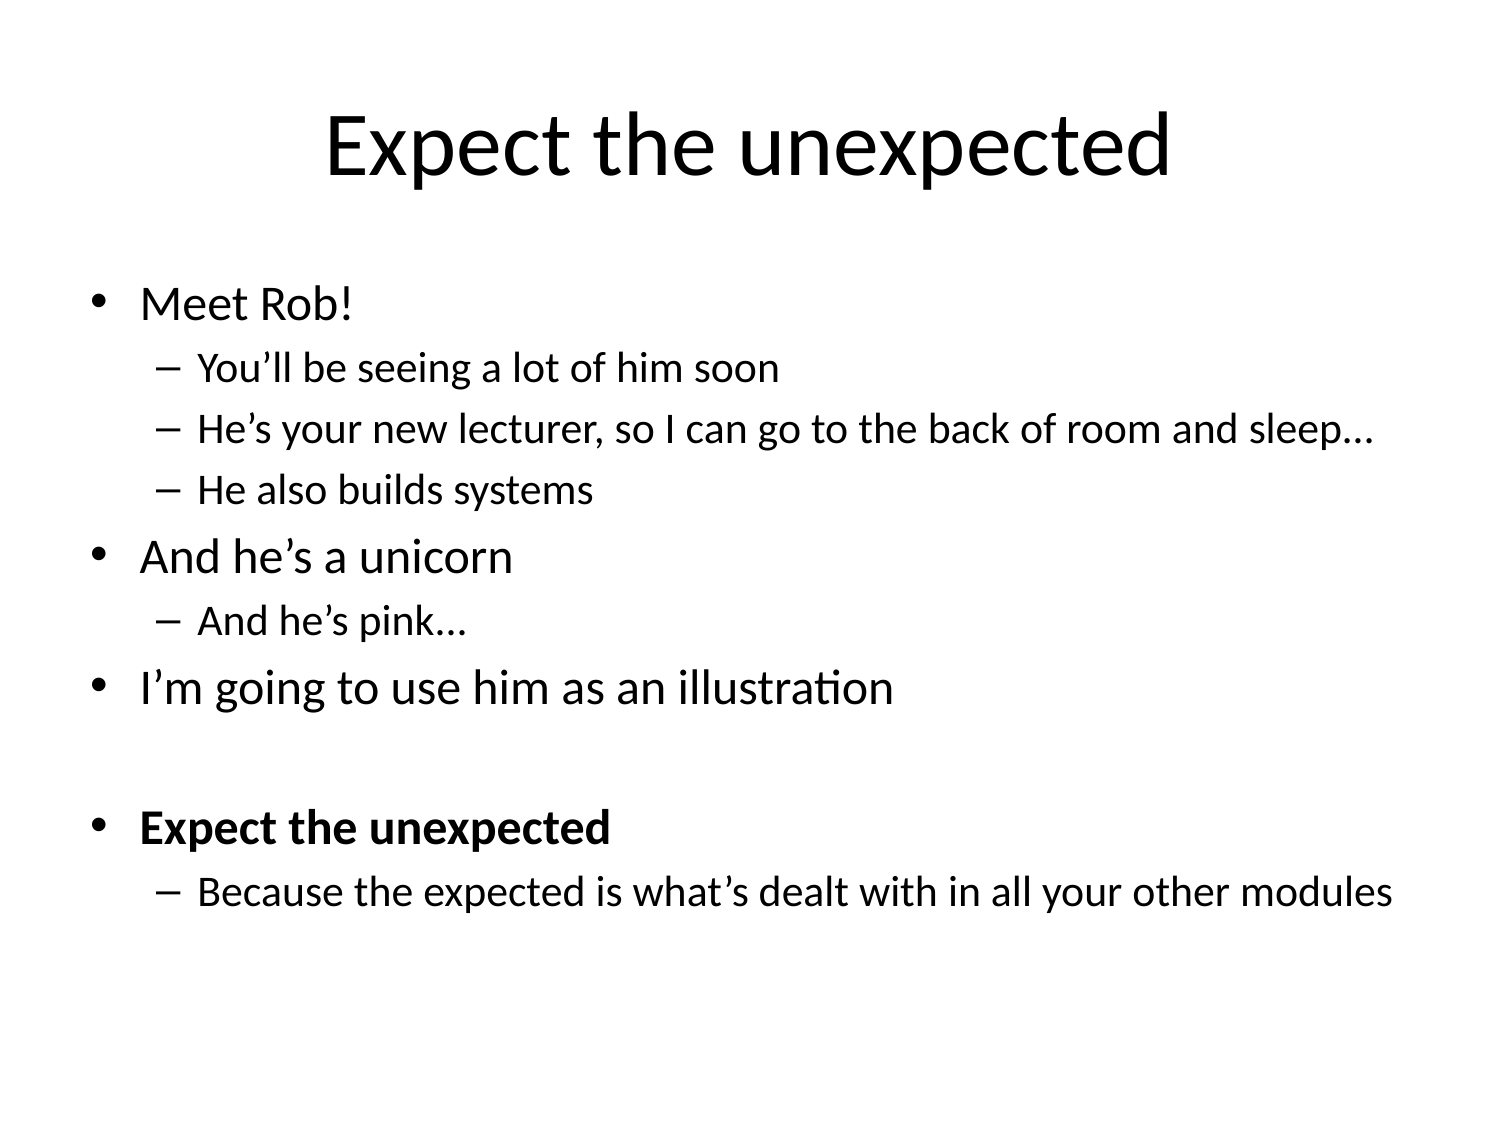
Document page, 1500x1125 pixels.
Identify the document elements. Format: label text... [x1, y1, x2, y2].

title Expect the unexpected [75, 45, 1425, 233]
list Meet Rob! You’ll be seeing a lot of him soon He’s your new lecturer, so I can go to the back of room and sleep… He also builds systems And he’s a unicorn And he’s pink... I’m going to use him as an illustration Expect the unexpected Because the expected is what’s dealt with in all your other modules [75, 262, 1425, 1005]
